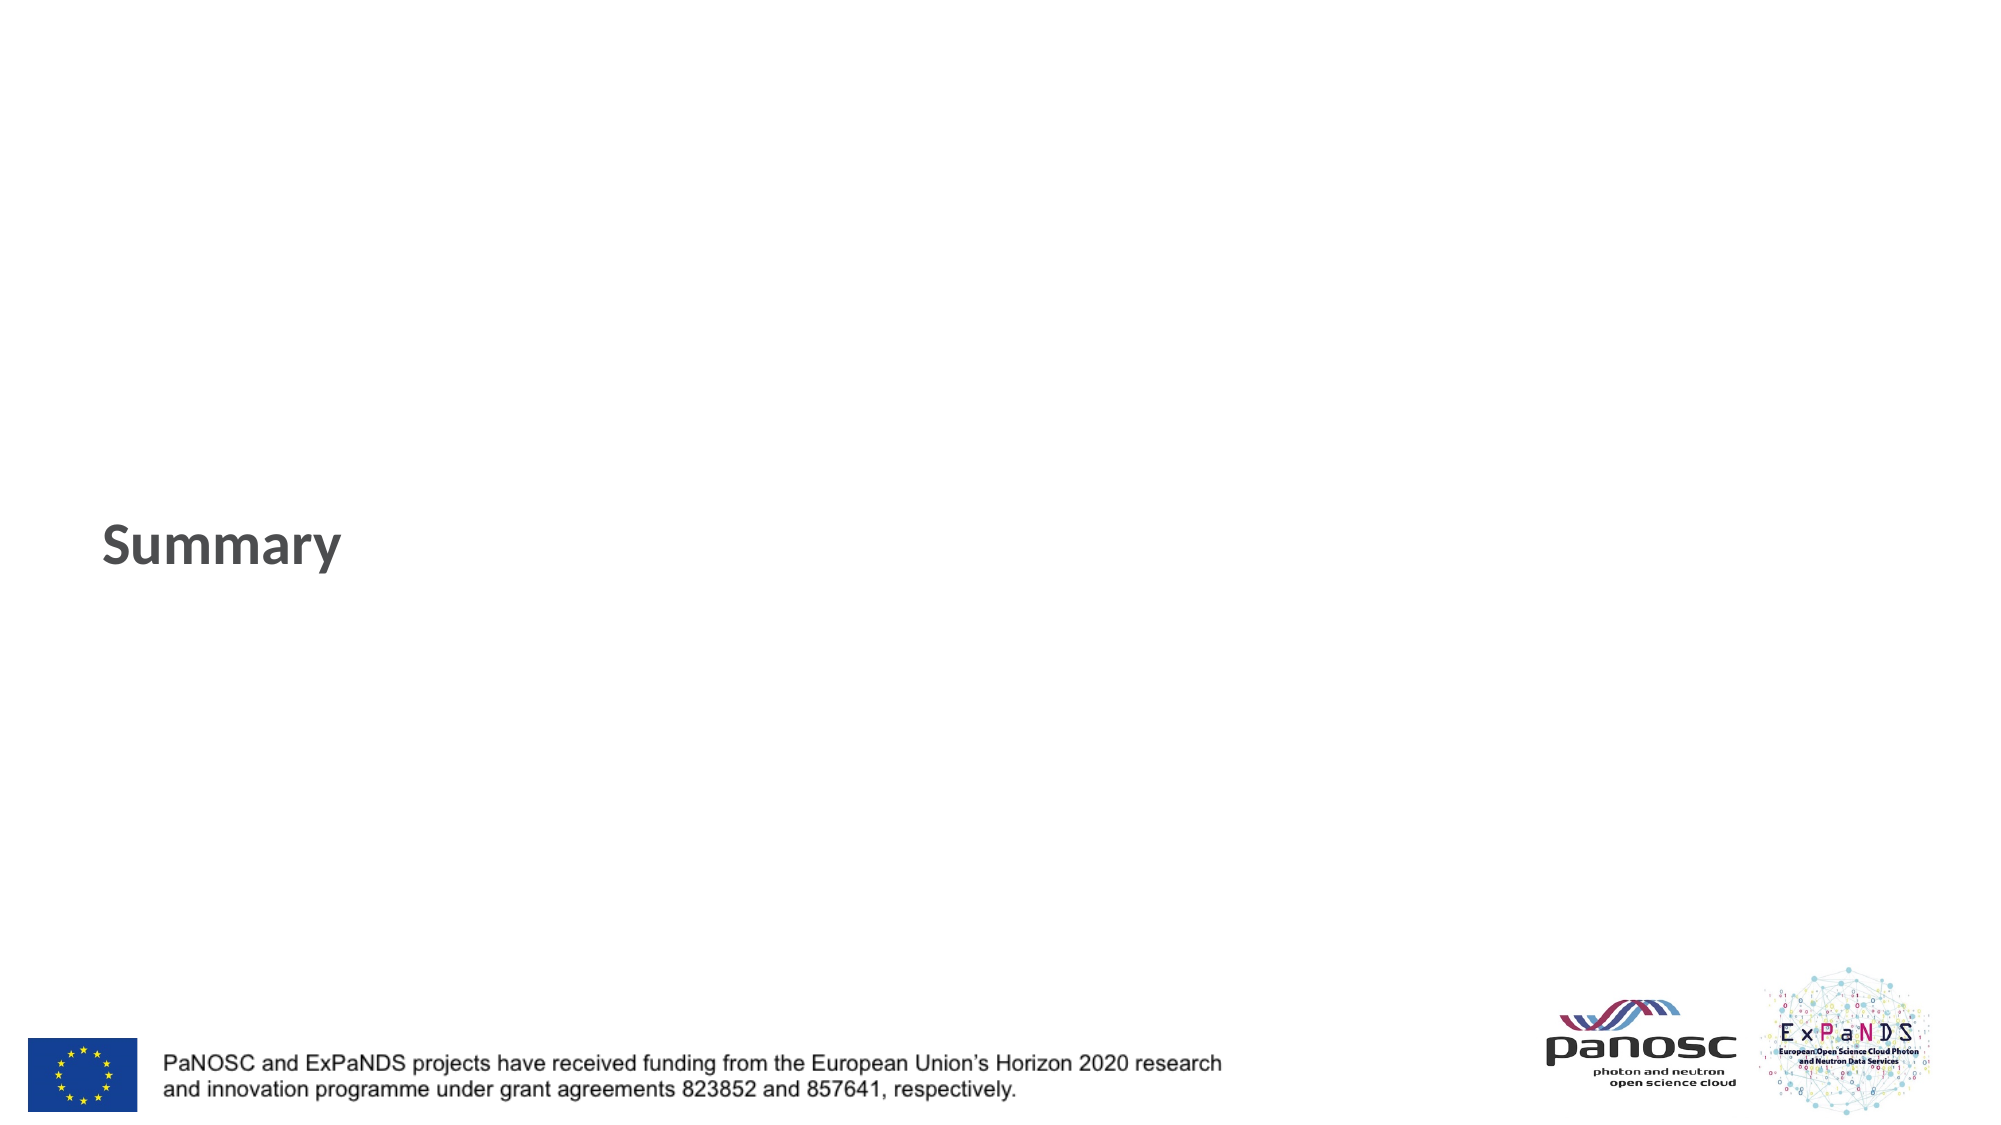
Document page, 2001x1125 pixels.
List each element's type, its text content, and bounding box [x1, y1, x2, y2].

title Summary [102, 503, 1302, 577]
picture [143, 1037, 1272, 1113]
picture [1531, 964, 1959, 1118]
picture [27, 1038, 138, 1112]
